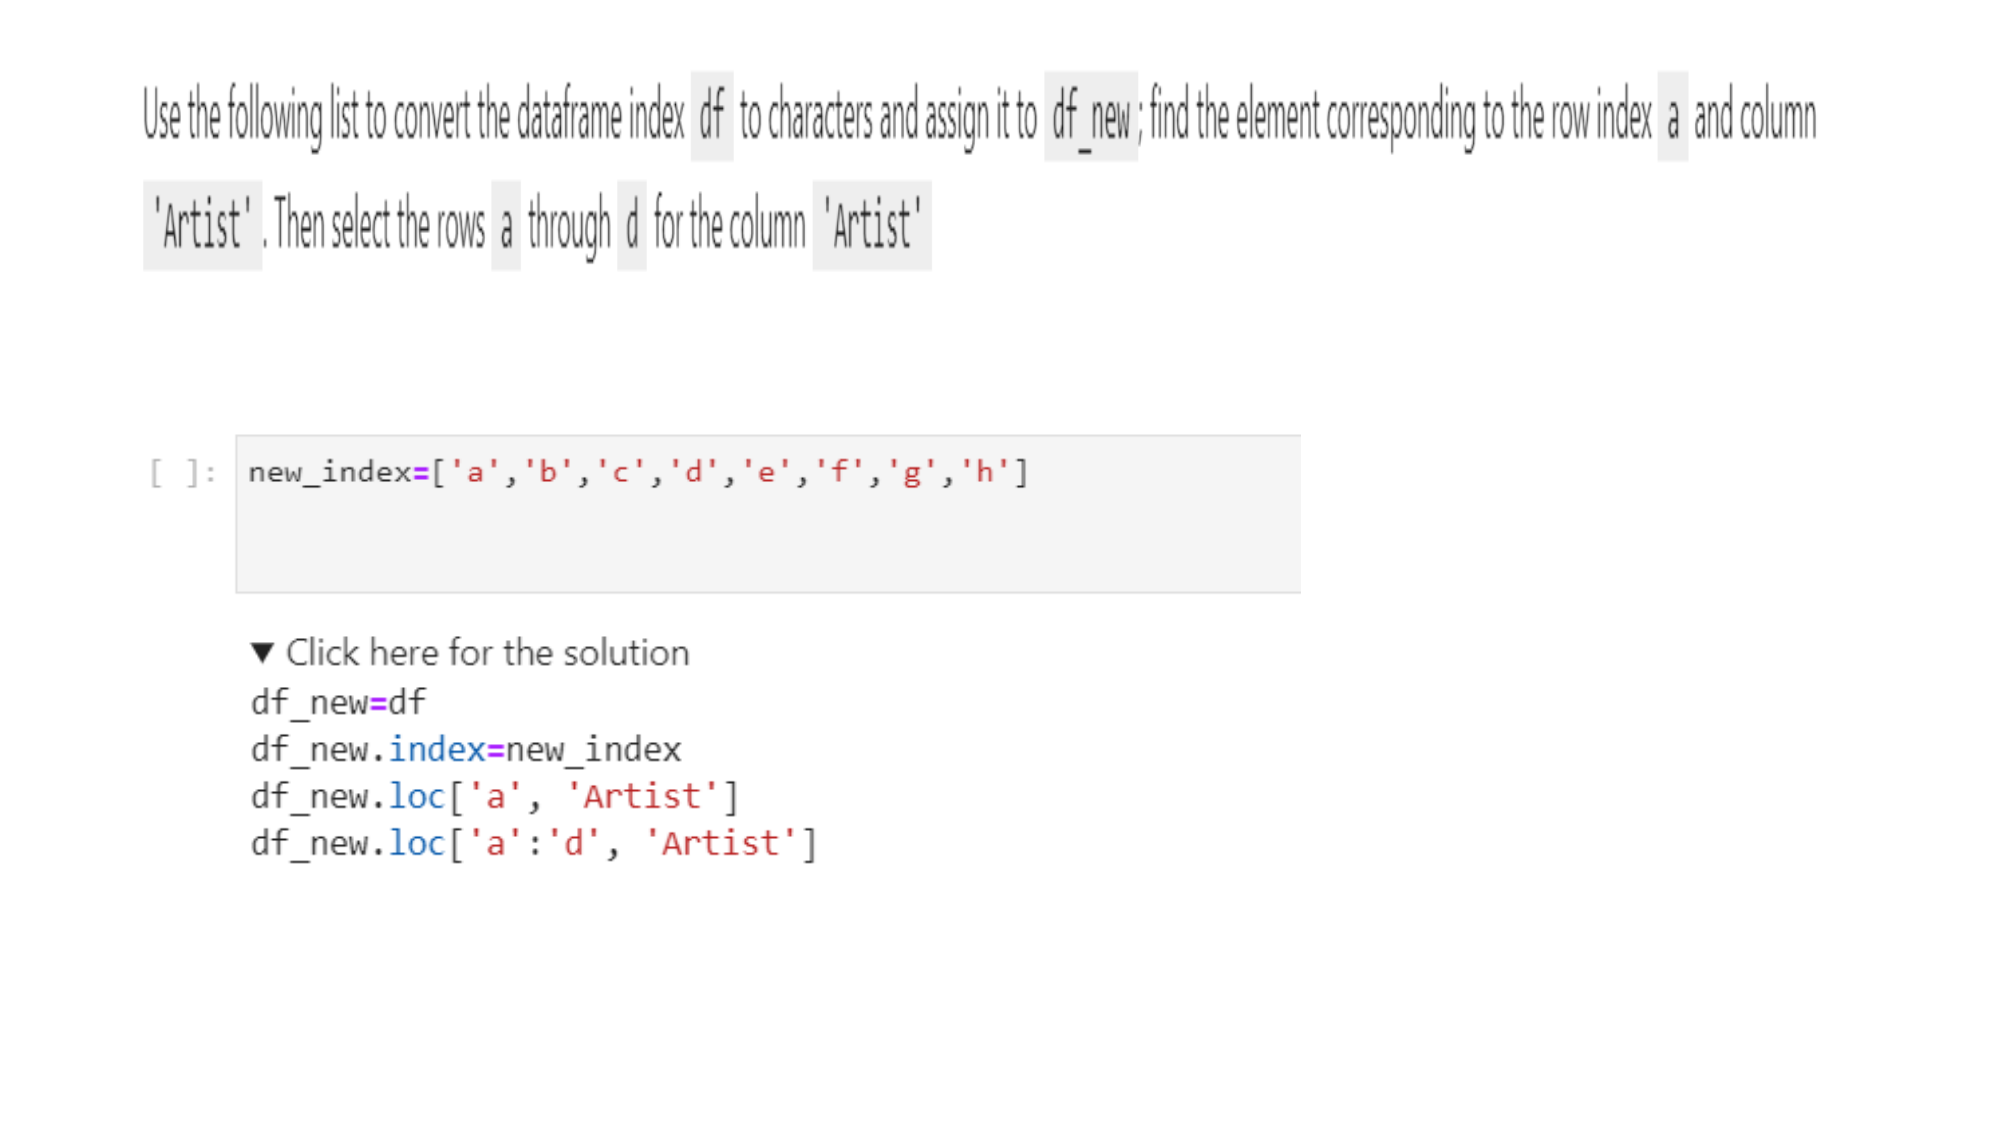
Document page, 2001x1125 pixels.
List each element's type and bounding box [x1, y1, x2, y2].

picture [132, 431, 1301, 890]
list [122, 26, 1849, 311]
